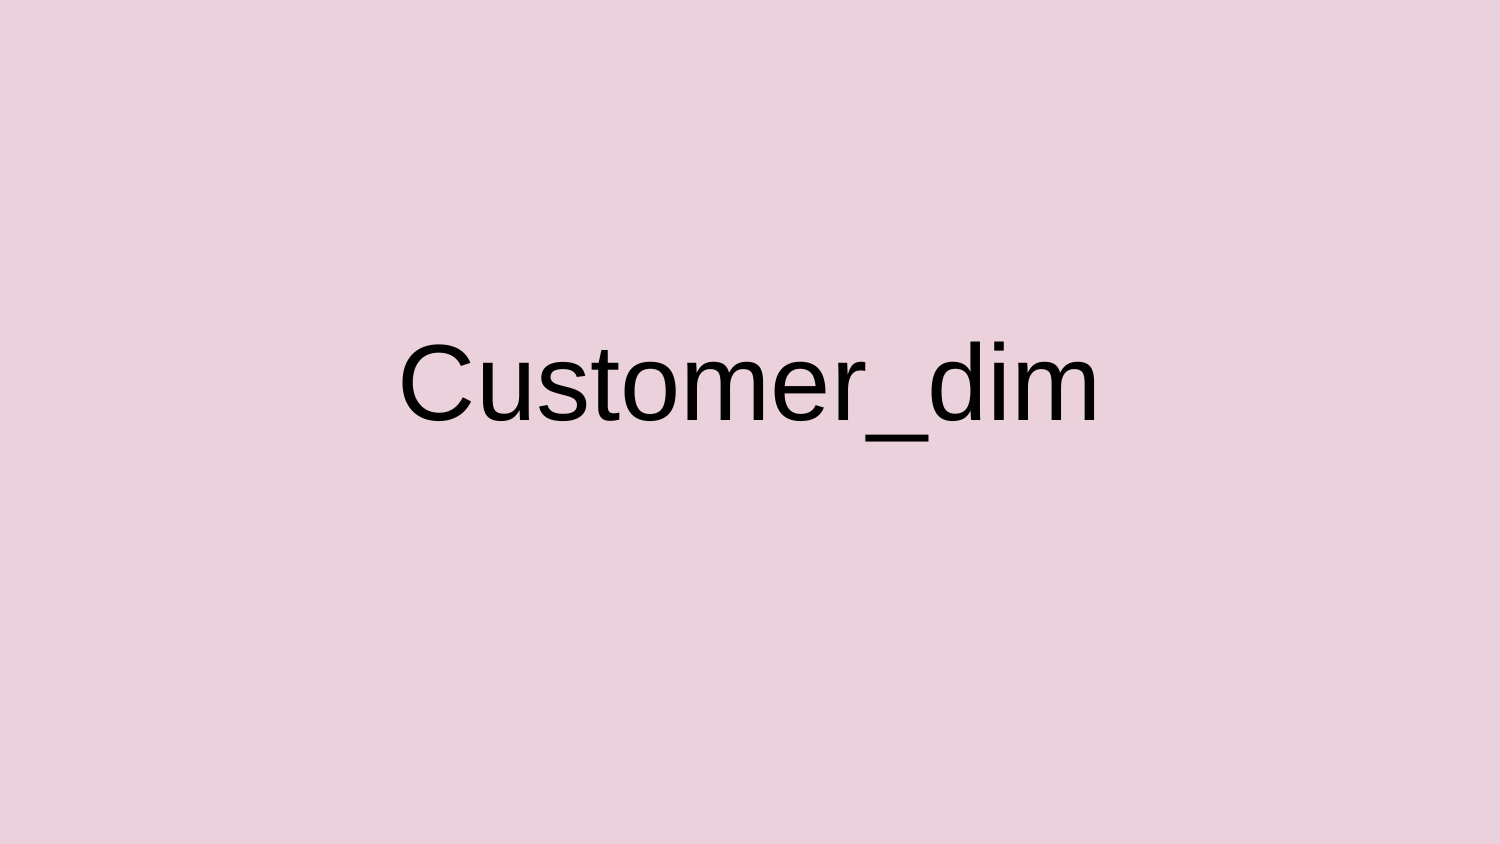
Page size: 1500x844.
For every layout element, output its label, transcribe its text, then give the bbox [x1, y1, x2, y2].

title Customer_dim [51, 122, 1449, 459]
